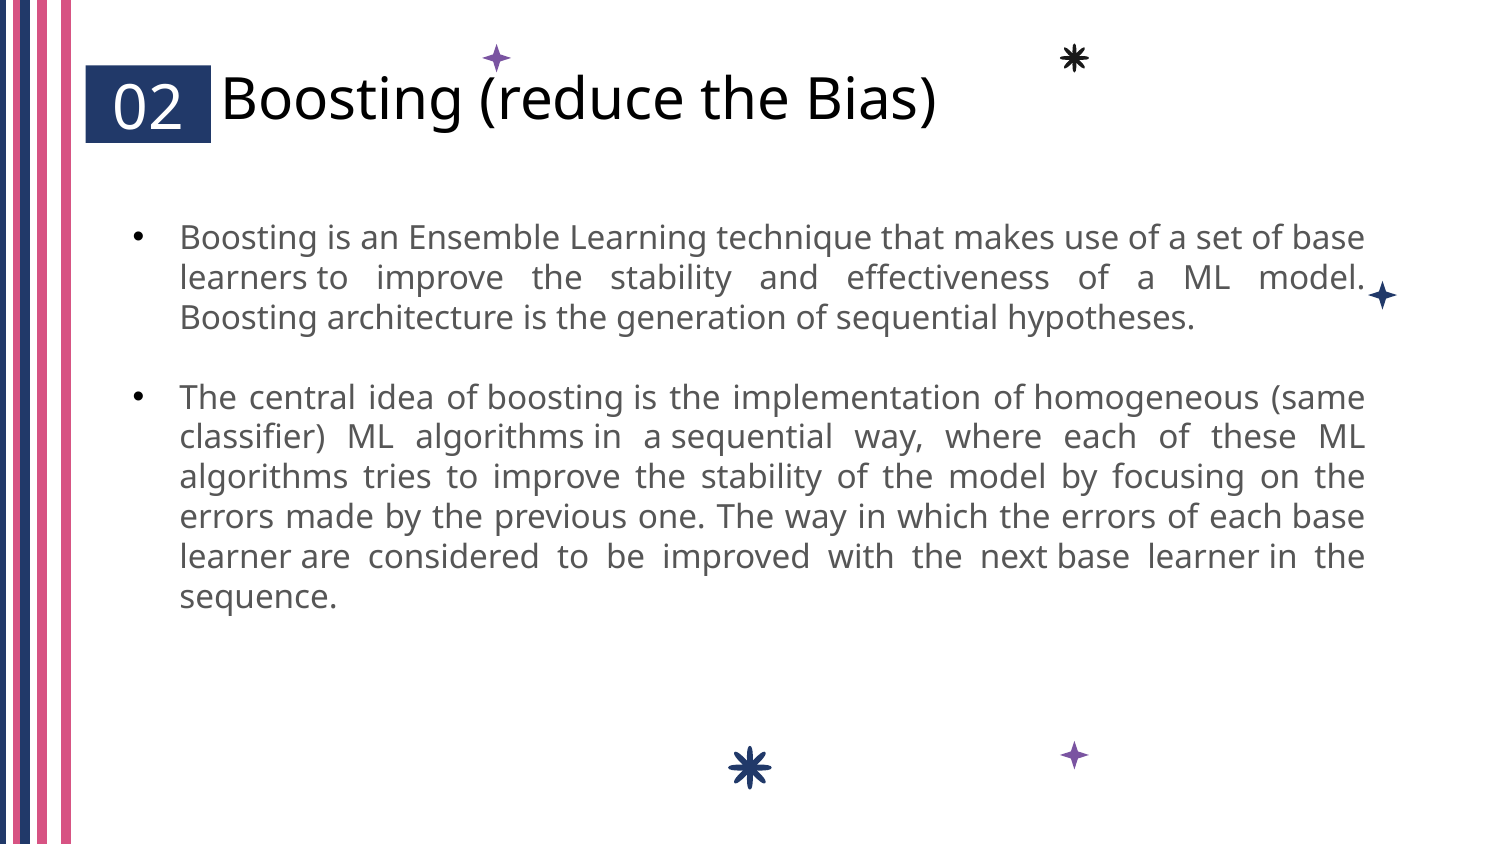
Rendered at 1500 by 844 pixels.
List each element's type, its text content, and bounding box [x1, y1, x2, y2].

text_box [1383, 282, 1398, 308]
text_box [418, 373, 461, 458]
text_box Boosting is an Ensemble Learning technique that makes use of a set of base learners to improve the stability and effectiveness of a ML model. Boosting architecture is the generation of sequential hypotheses. The central idea of boosting is the implementation of homogeneous (same classifier) ML algorithms in a sequential way, where each of these ML algorithms tries to improve the stability of the model by focusing on the errors made by the previous one. The way in which the errors of each base learner are considered to be improved with the next base learner in the sequence. [117, 208, 1383, 623]
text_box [0, 367, 413, 475]
text_box 02 [85, 65, 211, 143]
text_box Boosting (reduce the Bias) [205, 63, 1149, 138]
